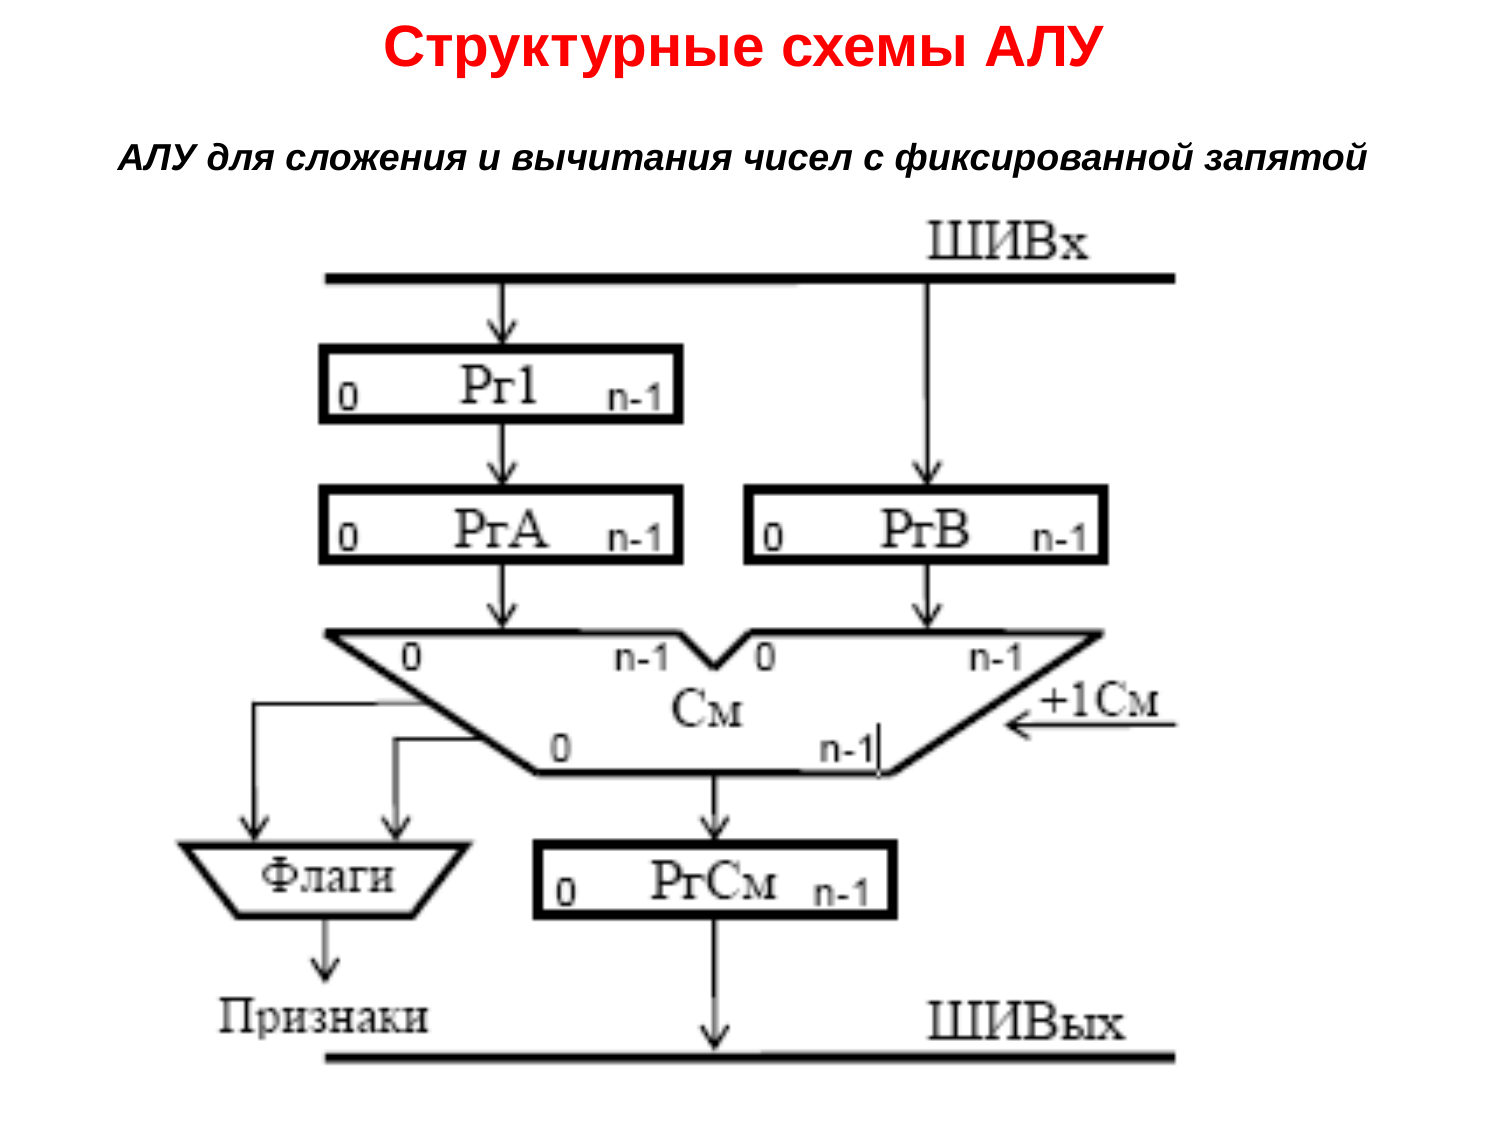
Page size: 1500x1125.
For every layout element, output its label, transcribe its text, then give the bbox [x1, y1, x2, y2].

text_box Структурные схемы АЛУ [41, 1, 1447, 86]
text_box АЛУ для сложения и вычитания чисел с фиксированной запятой [39, 125, 1447, 186]
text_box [123, 155, 1317, 1083]
